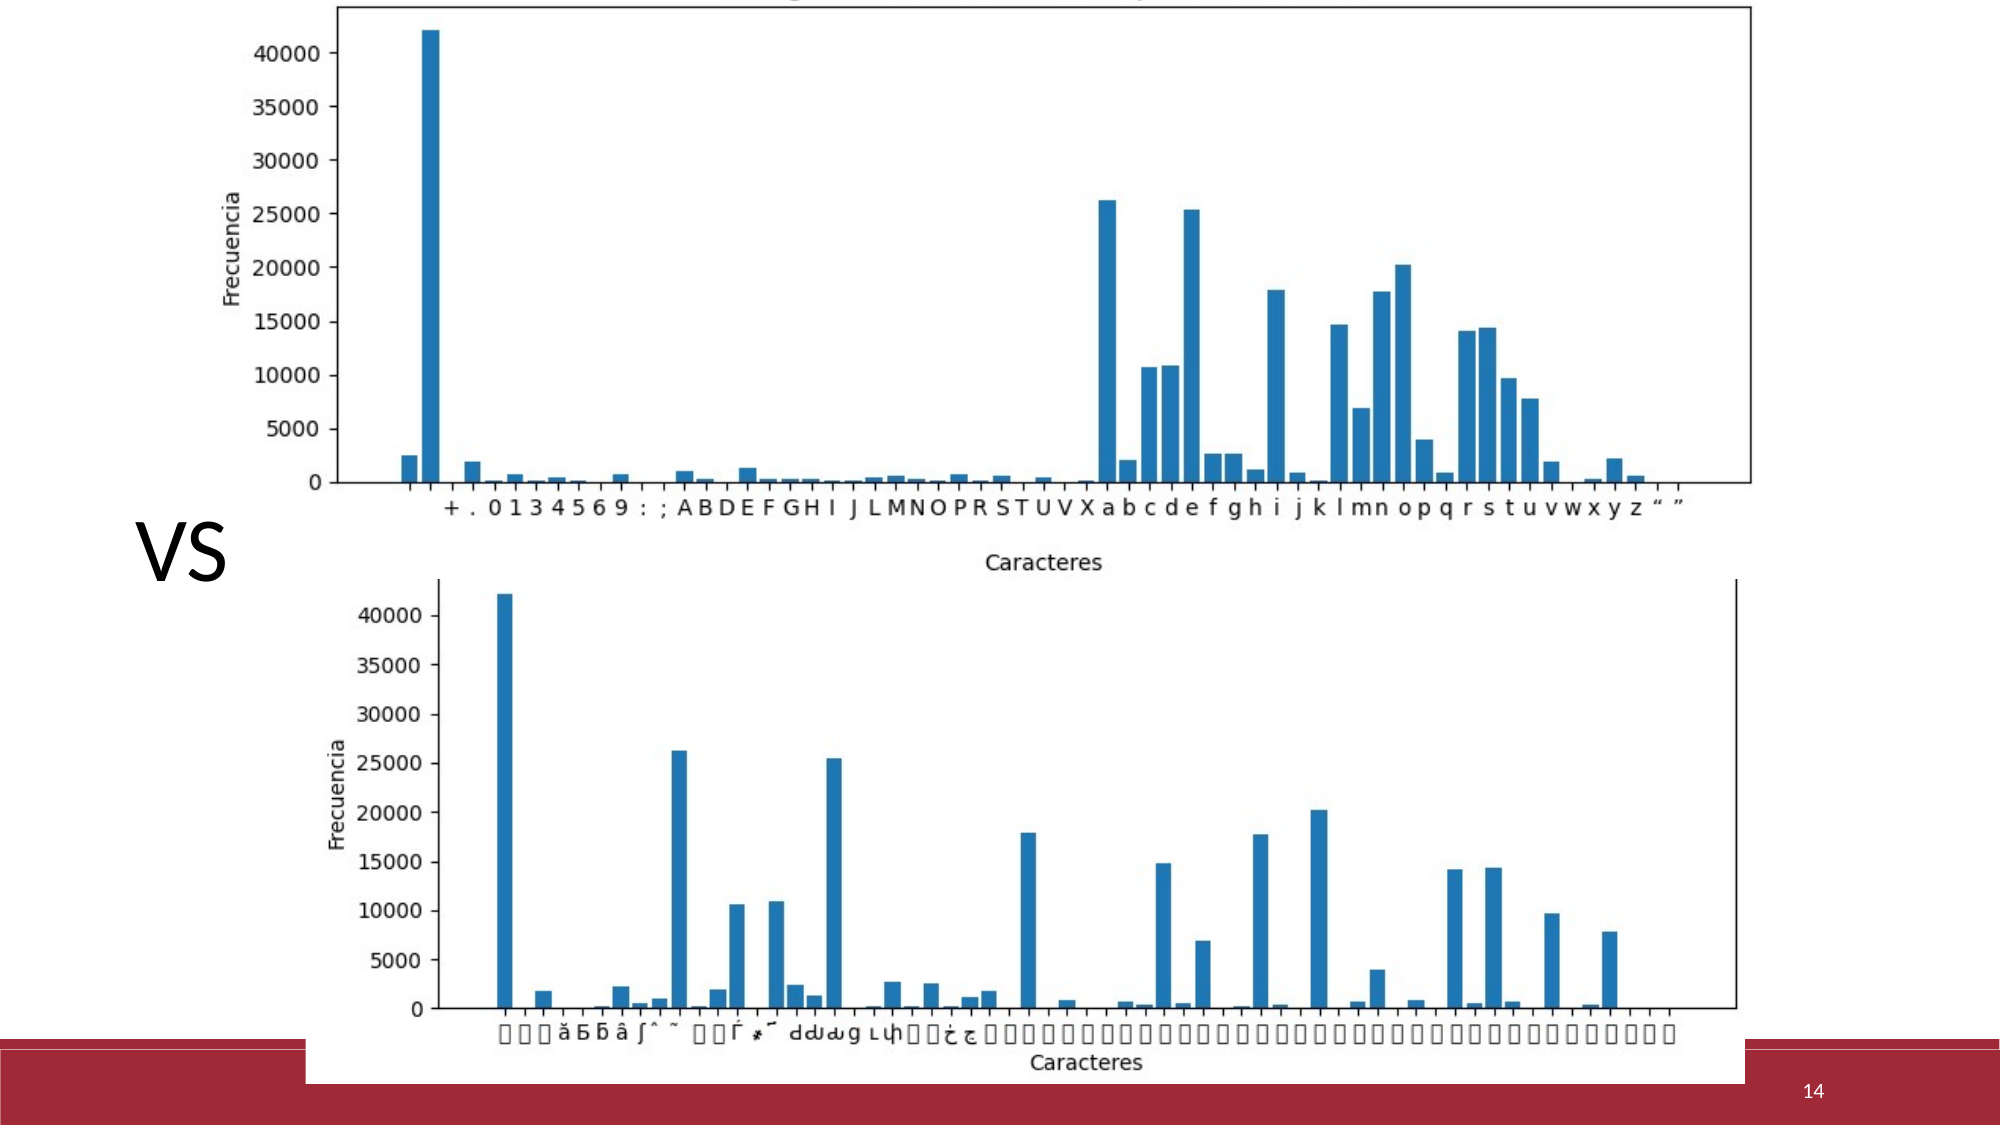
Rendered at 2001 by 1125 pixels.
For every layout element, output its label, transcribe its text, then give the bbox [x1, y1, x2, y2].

slide_number 14 [1624, 1059, 1840, 1120]
picture [192, 0, 1764, 1084]
text_box VS [120, 482, 302, 608]
